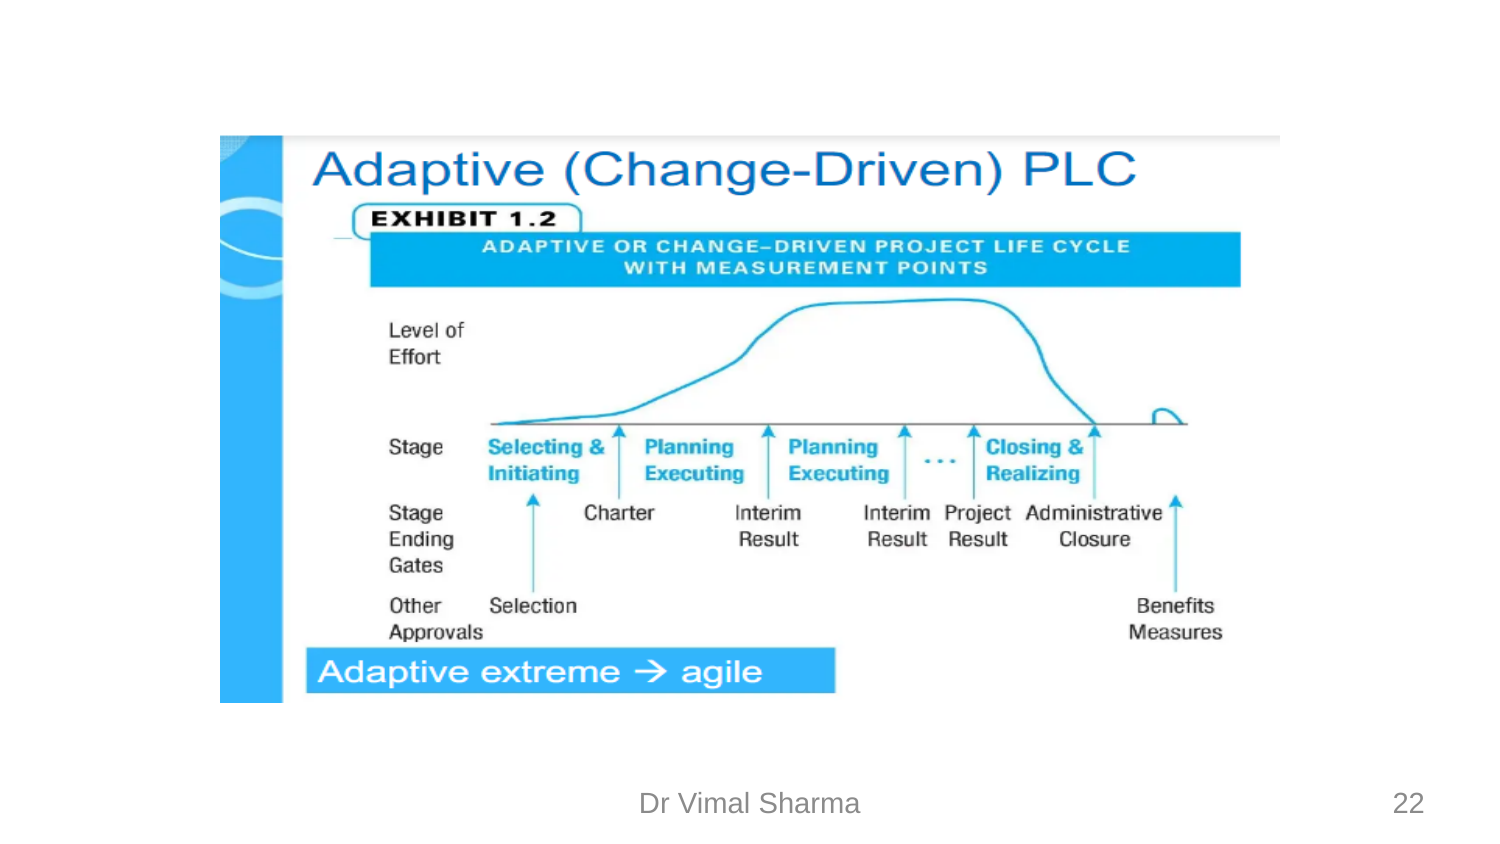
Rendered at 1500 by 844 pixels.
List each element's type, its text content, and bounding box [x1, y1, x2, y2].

picture [220, 132, 1280, 704]
footer Dr Vimal Sharma [510, 784, 990, 827]
slide_number 22 [1080, 784, 1425, 827]
